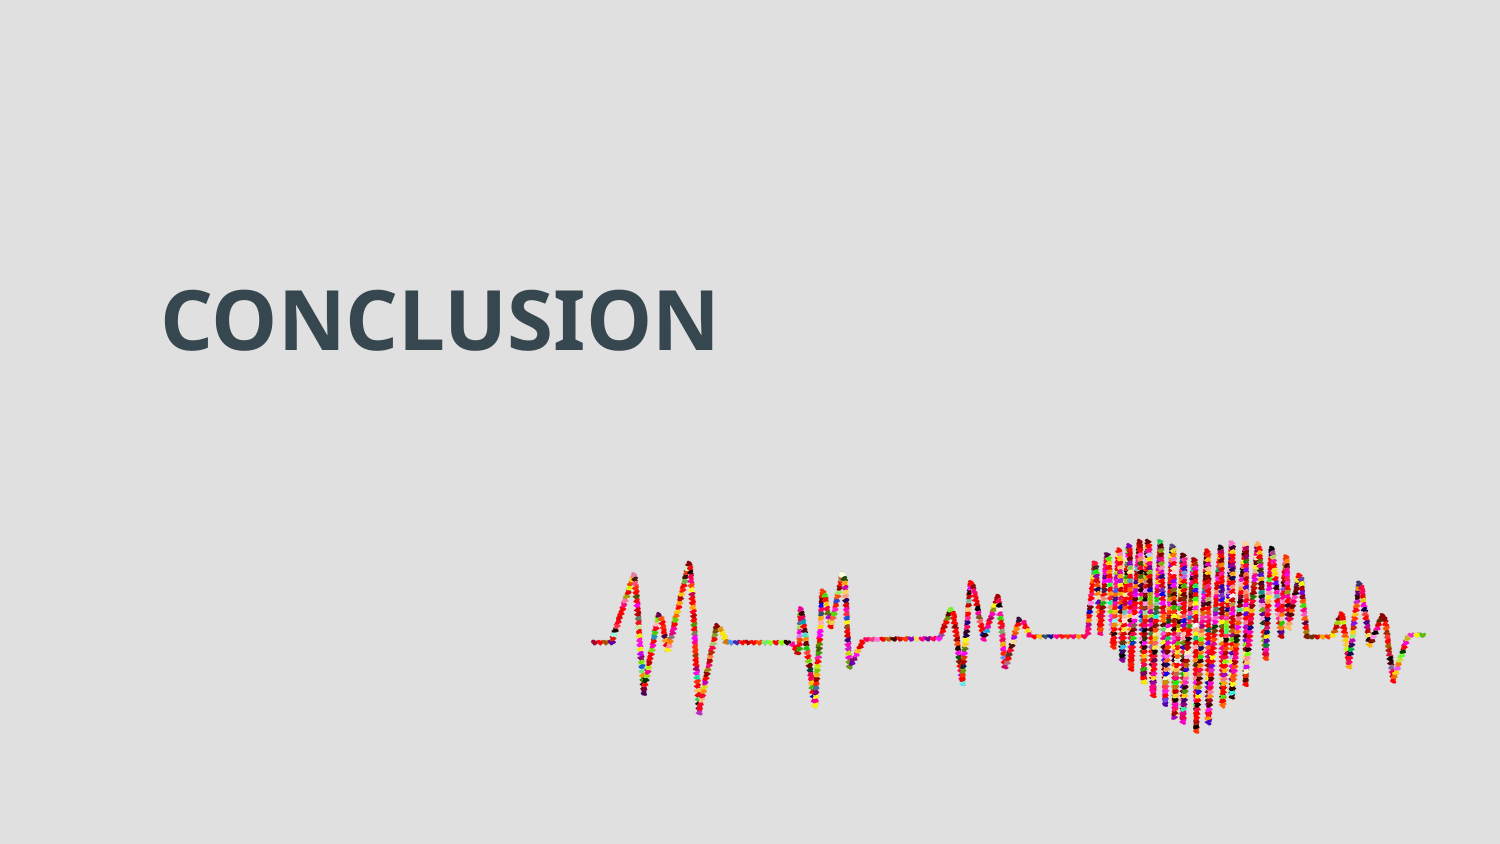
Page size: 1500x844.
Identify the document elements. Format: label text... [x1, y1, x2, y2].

title CONCLUSION [80, 86, 1102, 758]
picture [590, 471, 1426, 800]
